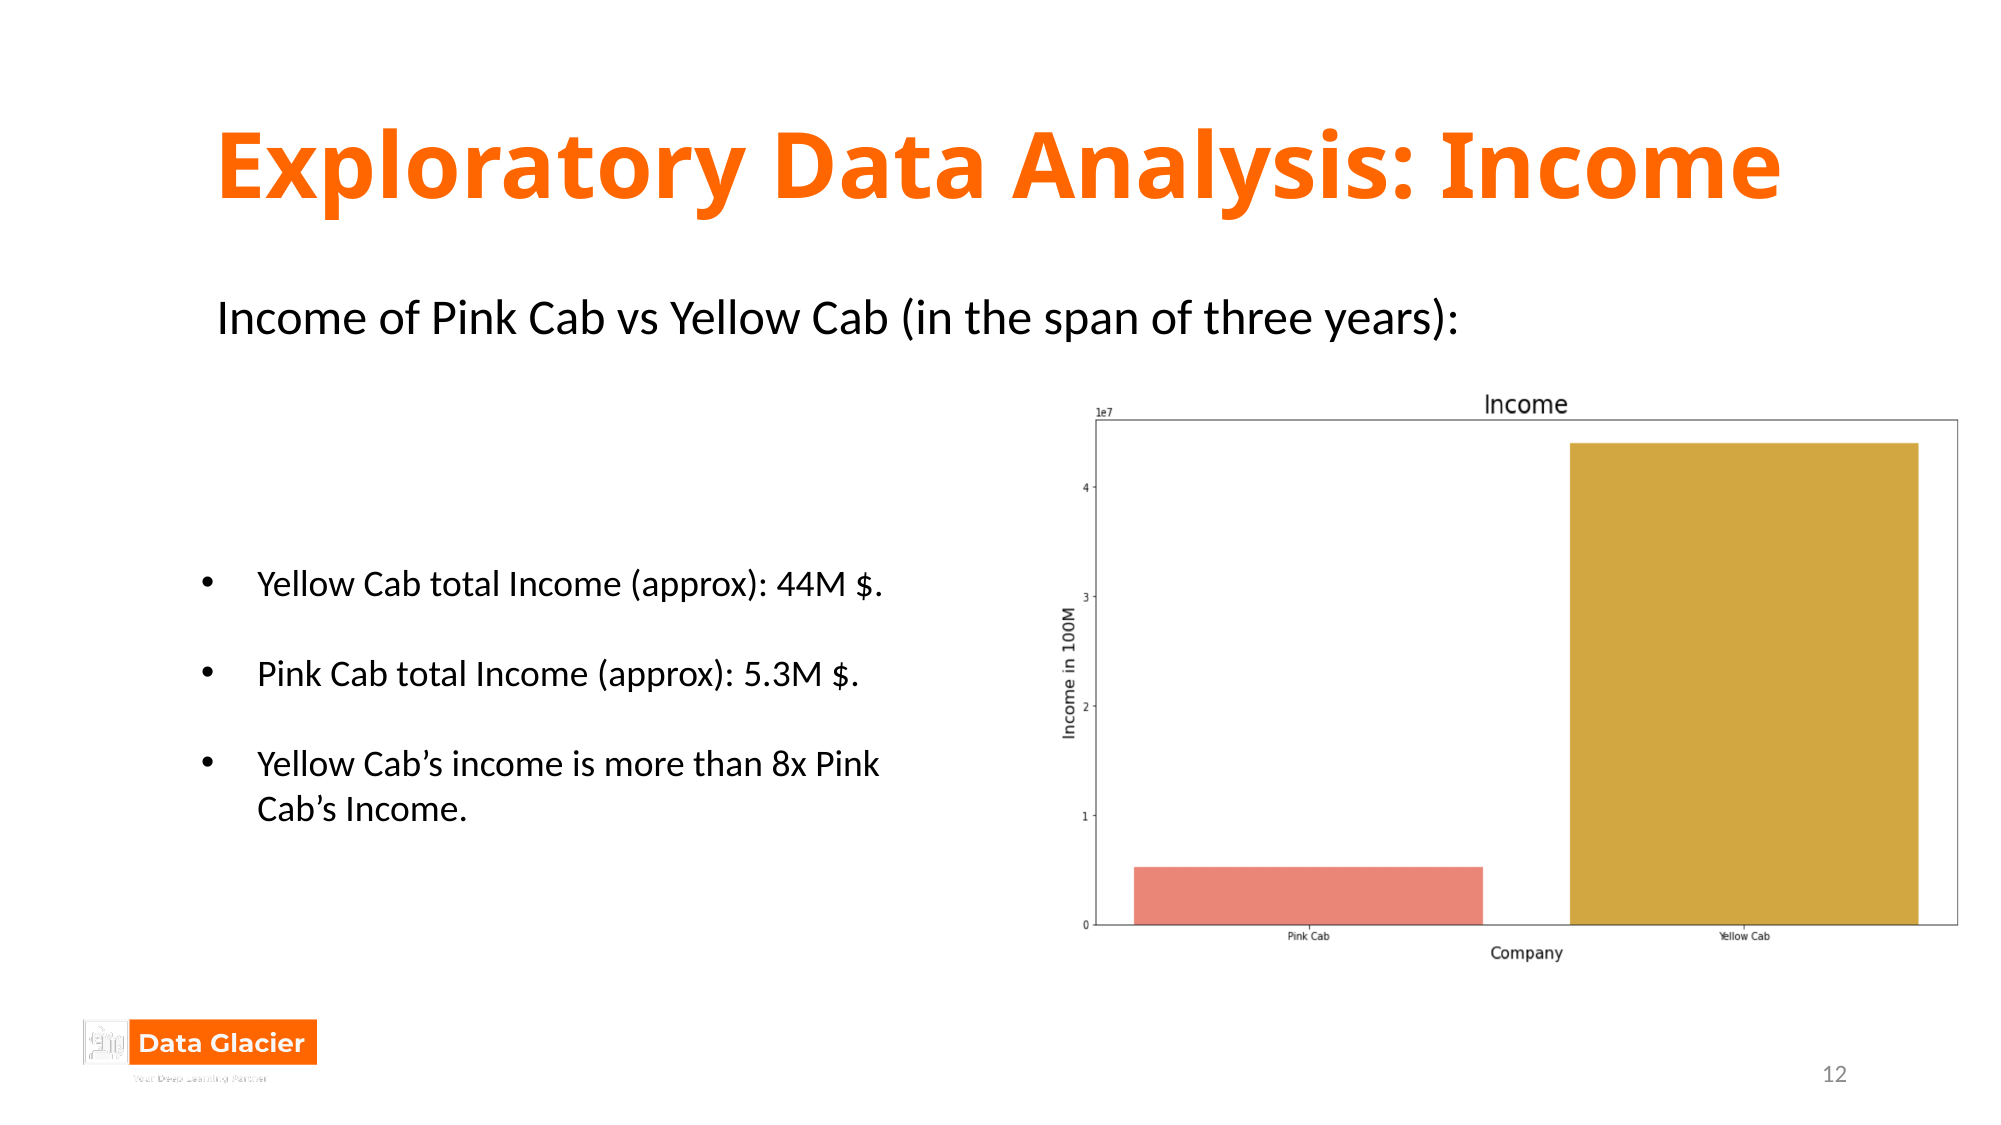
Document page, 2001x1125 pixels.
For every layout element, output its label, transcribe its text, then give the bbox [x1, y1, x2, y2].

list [81, 932, 319, 1125]
slide_number 12 [1412, 1042, 1863, 1103]
picture [1046, 381, 2000, 974]
text_box Income of Pink Cab vs Yellow Cab (in the span of three years): [201, 277, 1798, 352]
title Exploratory Data Analysis: Income [137, 59, 1863, 278]
text_box Yellow Cab total Income (approx): 44M $. Pink Cab total Income (approx): 5.3M $. Yellow Cab’s income is more than 8x Pink Cab’s Income. [186, 551, 973, 837]
